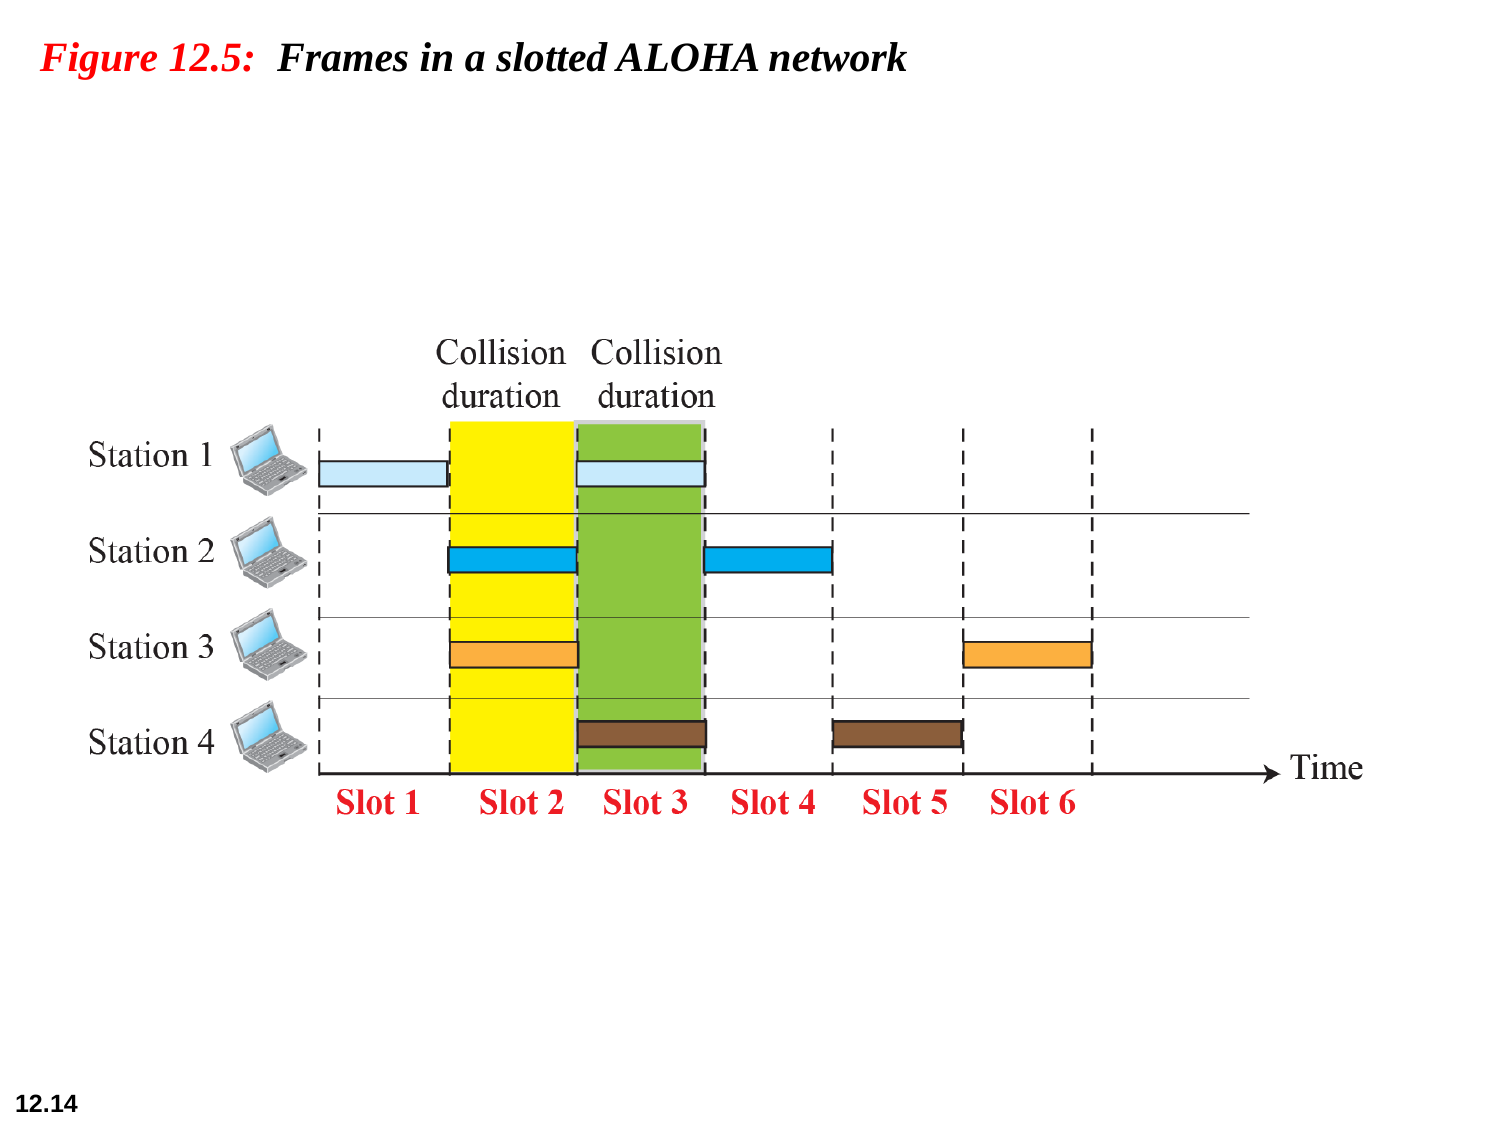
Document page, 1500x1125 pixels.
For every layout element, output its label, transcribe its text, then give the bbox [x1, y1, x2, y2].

text_box 12.14 [0, 1049, 313, 1125]
text_box Figure 12.5: Frames in a slotted ALOHA network [24, 22, 1363, 87]
picture [87, 334, 1363, 826]
